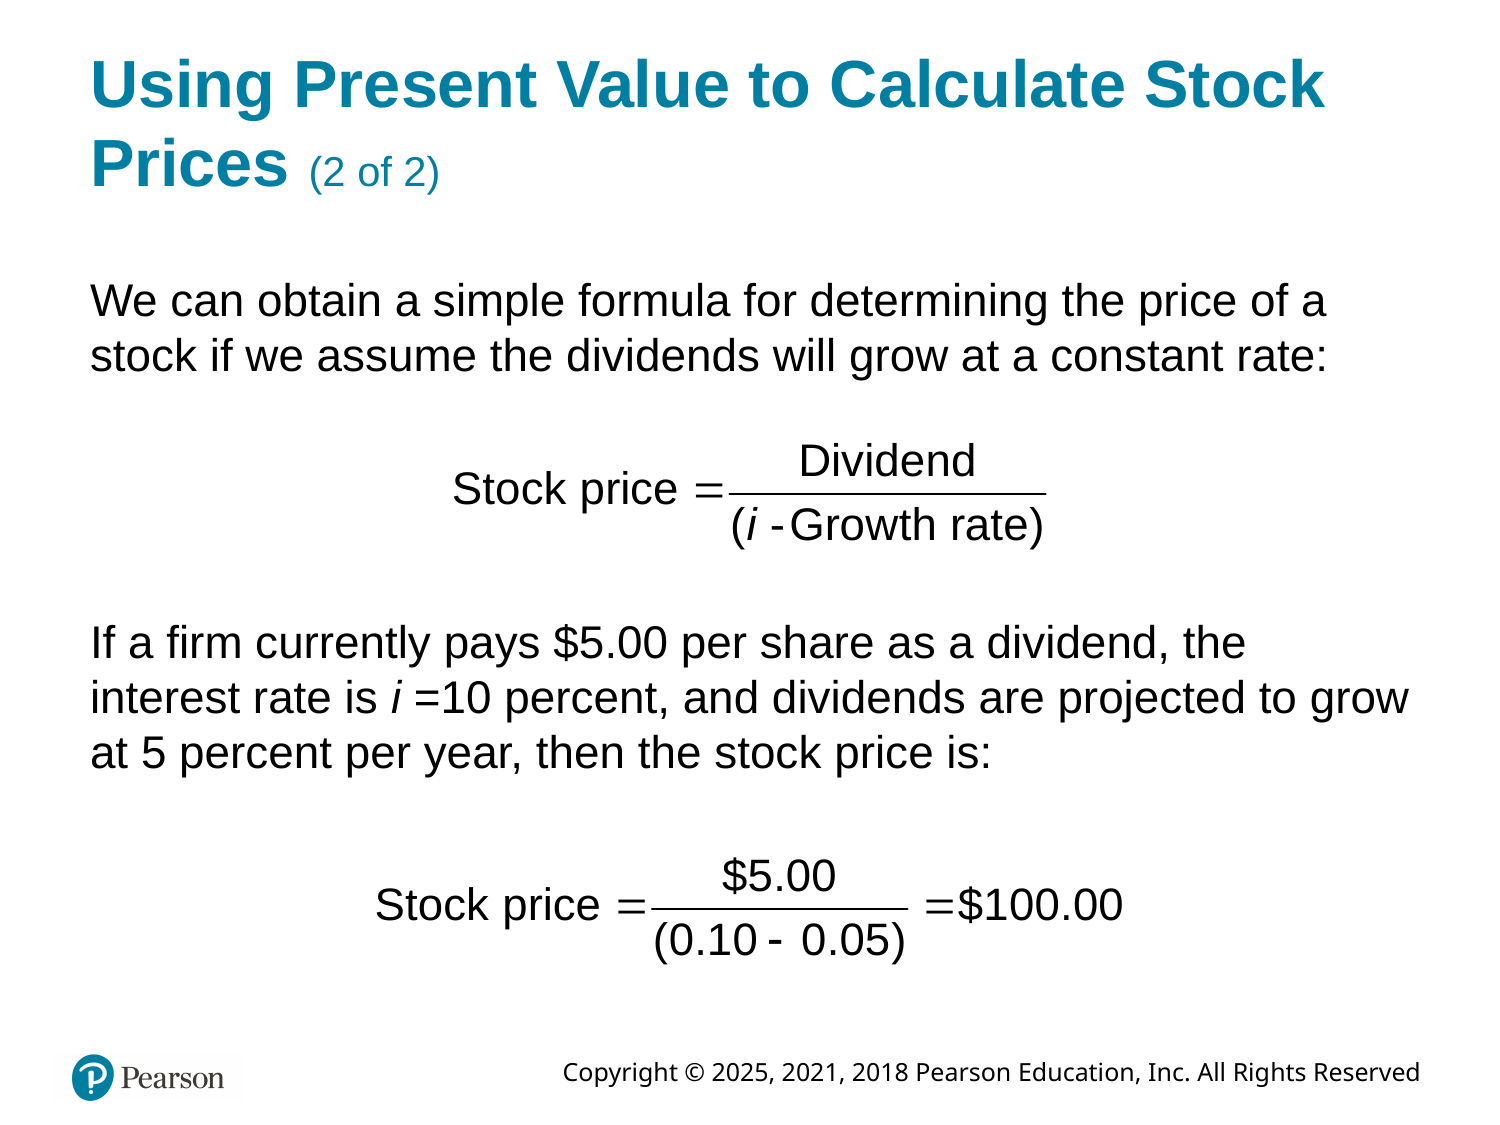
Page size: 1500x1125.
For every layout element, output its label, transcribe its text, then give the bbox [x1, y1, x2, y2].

list We can obtain a simple formula for determining the price of a stock if we assume the dividends will grow at a constant rate: [75, 255, 1425, 394]
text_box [372, 850, 1128, 970]
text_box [450, 435, 1050, 555]
list If a firm currently pays $5.00 per share as a dividend, the interest rate is i =10 percent, and dividends are projected to grow at 5 percent per year, then the stock price is: [75, 598, 1425, 791]
title Using Present Value to Calculate Stock Prices (2 of 2) [75, 35, 1425, 216]
picture [51, 1053, 245, 1102]
